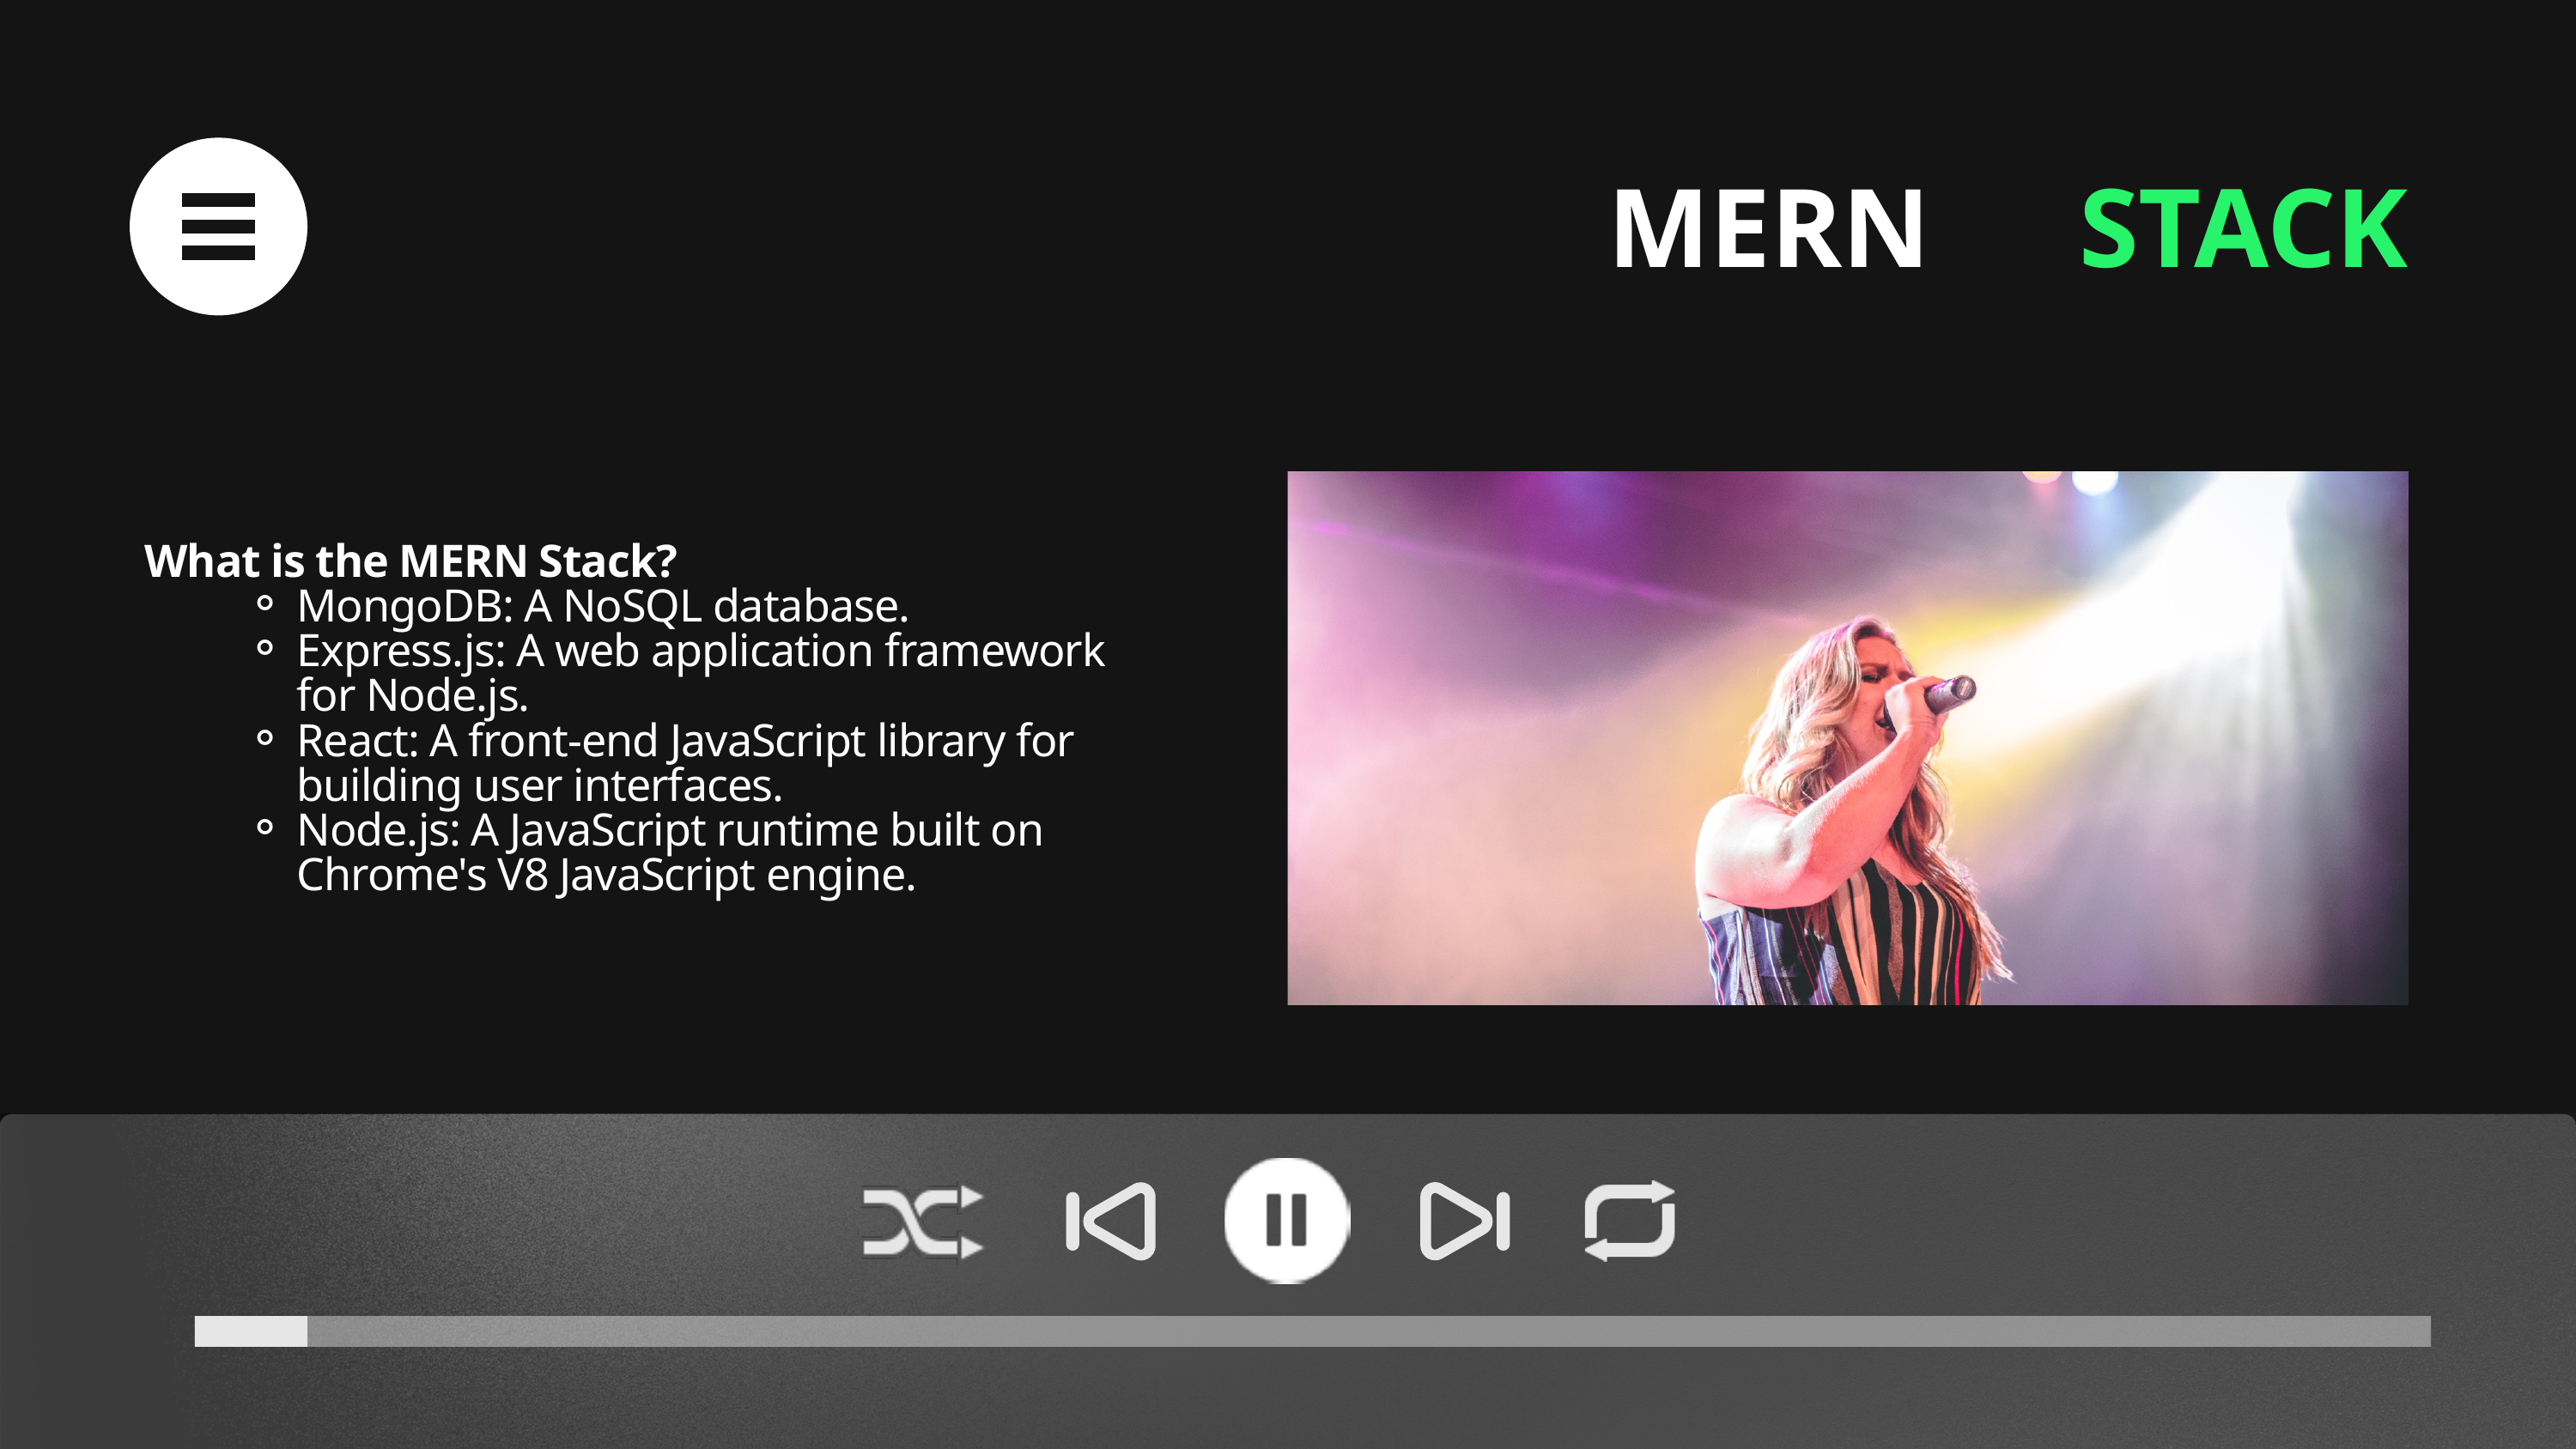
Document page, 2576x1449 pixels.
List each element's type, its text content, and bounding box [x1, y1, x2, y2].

text_box STACK [959, 180, 2409, 289]
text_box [129, 137, 308, 316]
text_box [0, 1113, 2576, 1449]
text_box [1287, 471, 2409, 1005]
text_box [1425, 1180, 1510, 1263]
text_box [194, 1315, 308, 1348]
text_box What is the MERN Stack? MongoDB: A NoSQL database. Express.js: A web application framework for Node.js. React: A front-end JavaScript library for building user interfaces. Node.js: A JavaScript runtime built on Chrome's V8 JavaScript engine. [144, 496, 1174, 937]
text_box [308, 1315, 2432, 1348]
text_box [1066, 1180, 1151, 1263]
